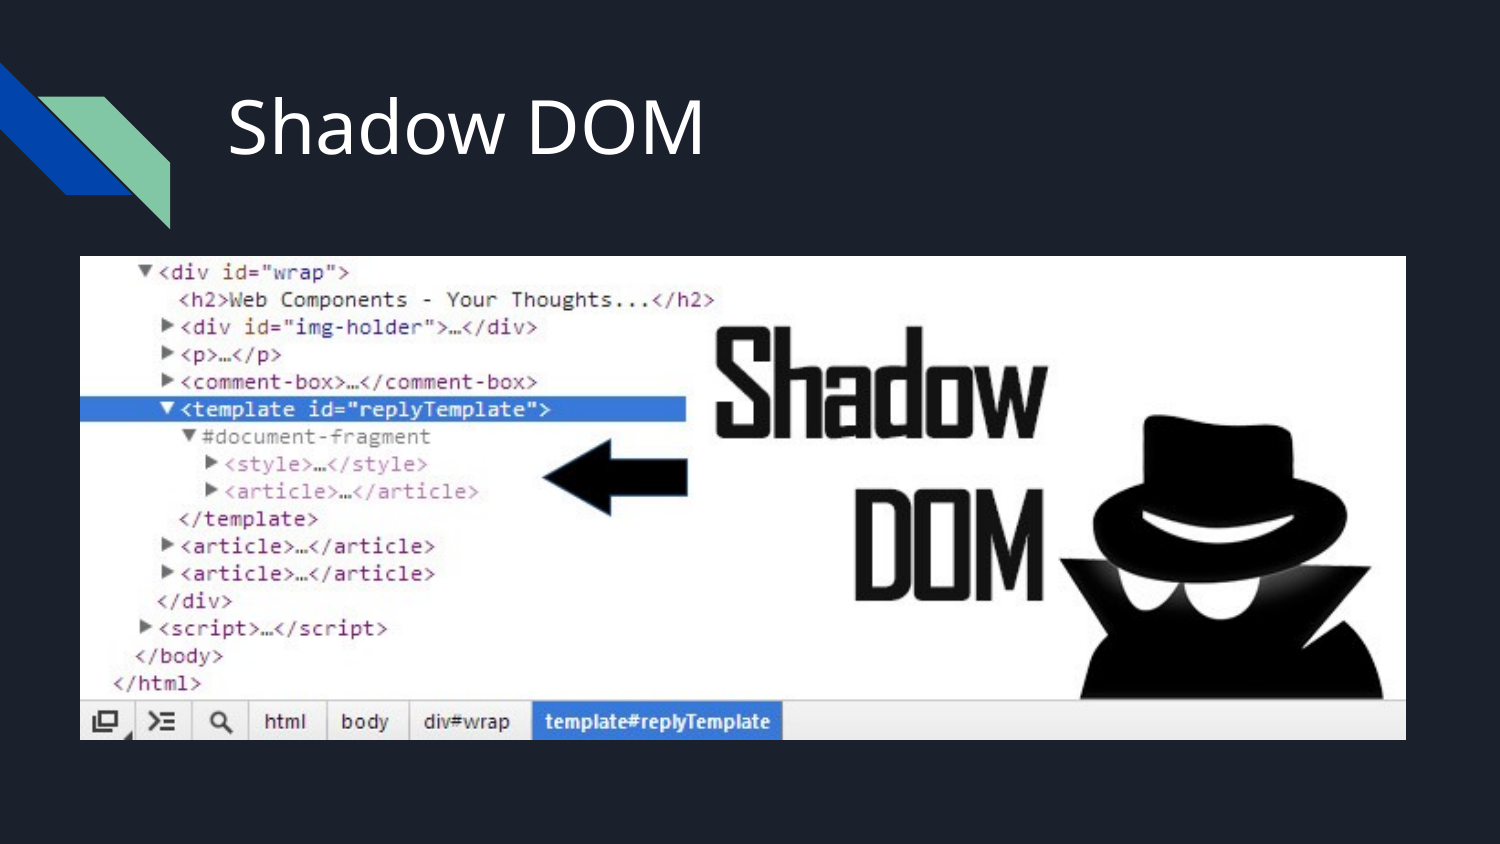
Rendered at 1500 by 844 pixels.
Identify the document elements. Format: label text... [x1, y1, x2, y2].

title Shadow DOM [212, 64, 1368, 215]
picture [80, 256, 1406, 741]
